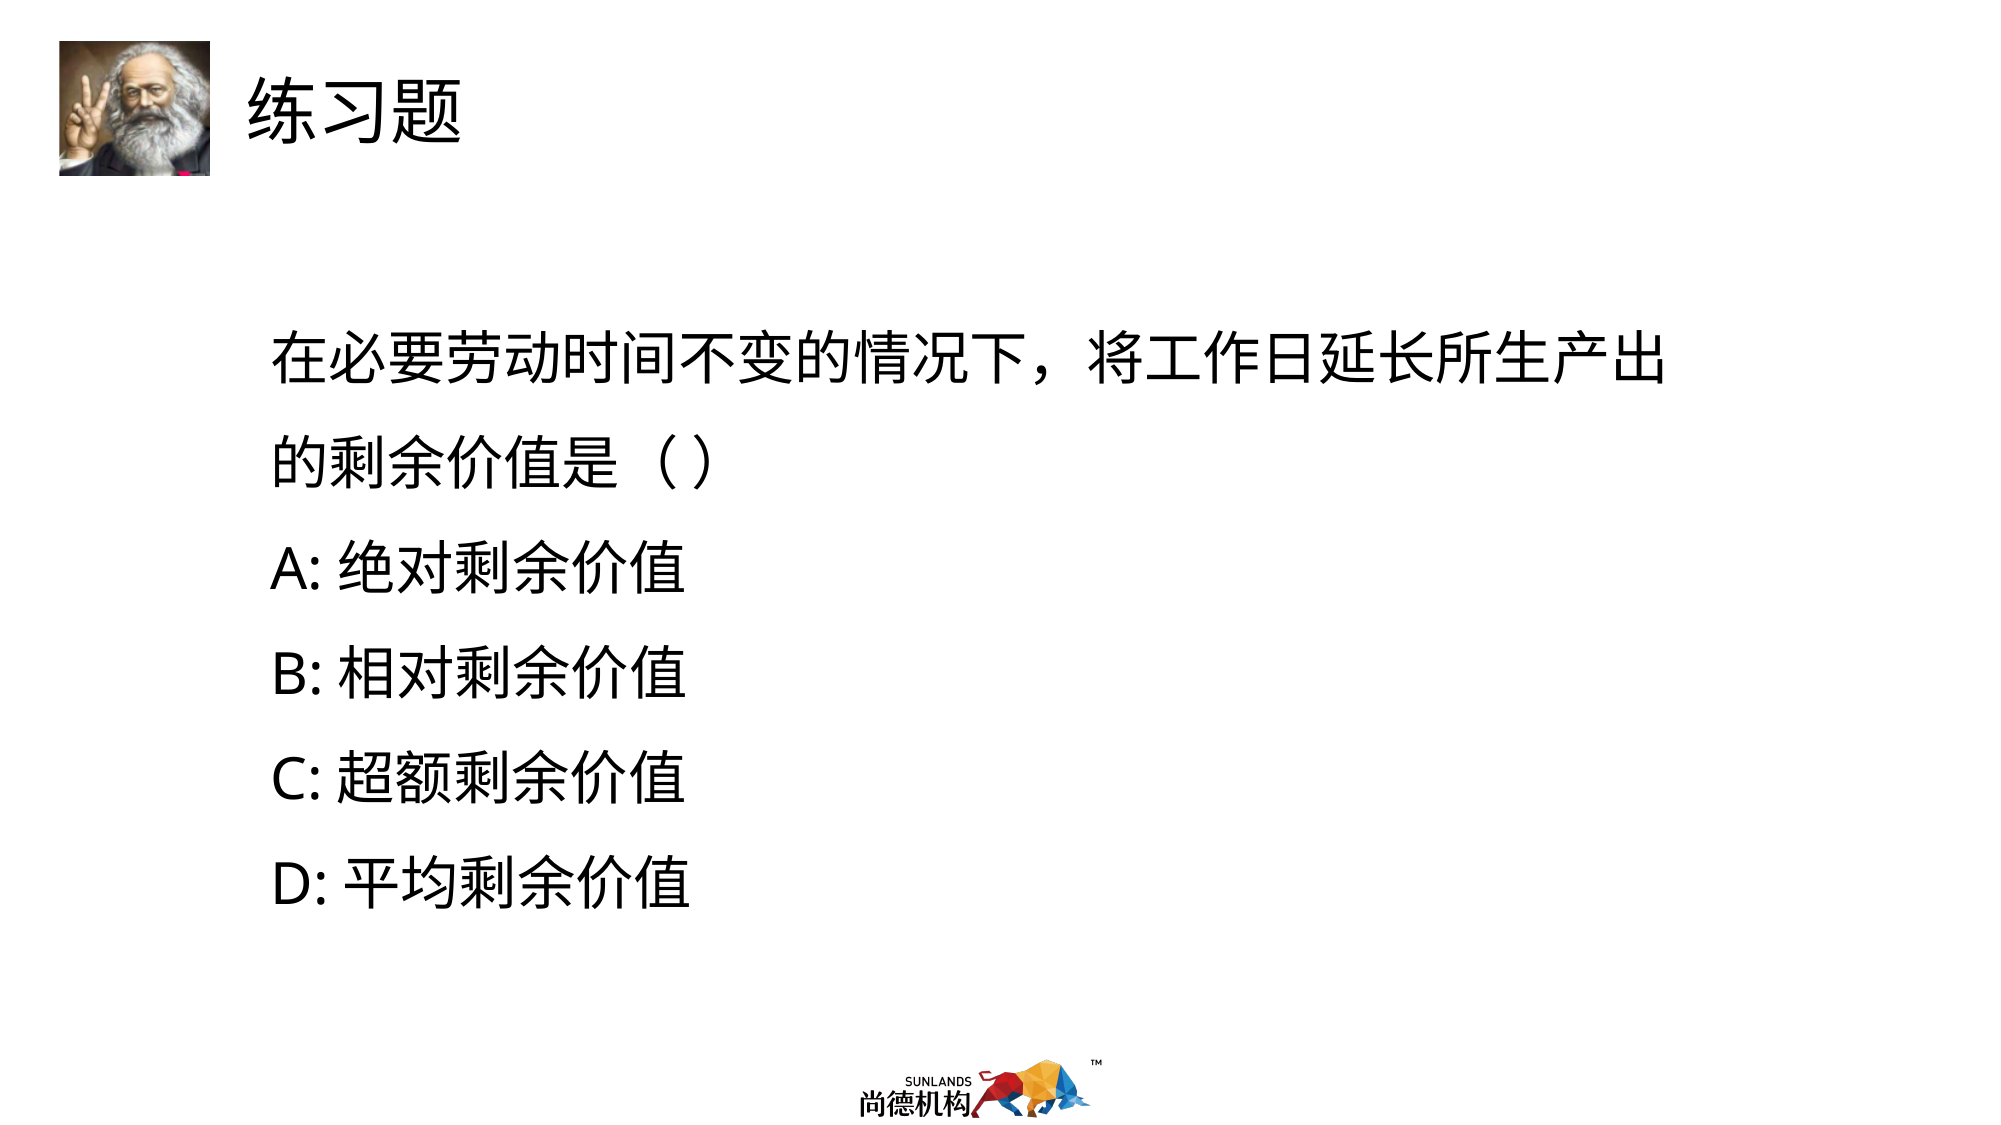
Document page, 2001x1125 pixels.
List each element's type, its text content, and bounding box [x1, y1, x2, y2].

text_box 在必要劳动时间不变的情况下，将工作日延长所生产出的剩余价值是（ ） A:绝对剩余价值 B:相对剩余价值 C:超额剩余价值 D:平均剩余价值 [255, 278, 1686, 924]
picture [721, 926, 1241, 1125]
picture [59, 41, 210, 176]
